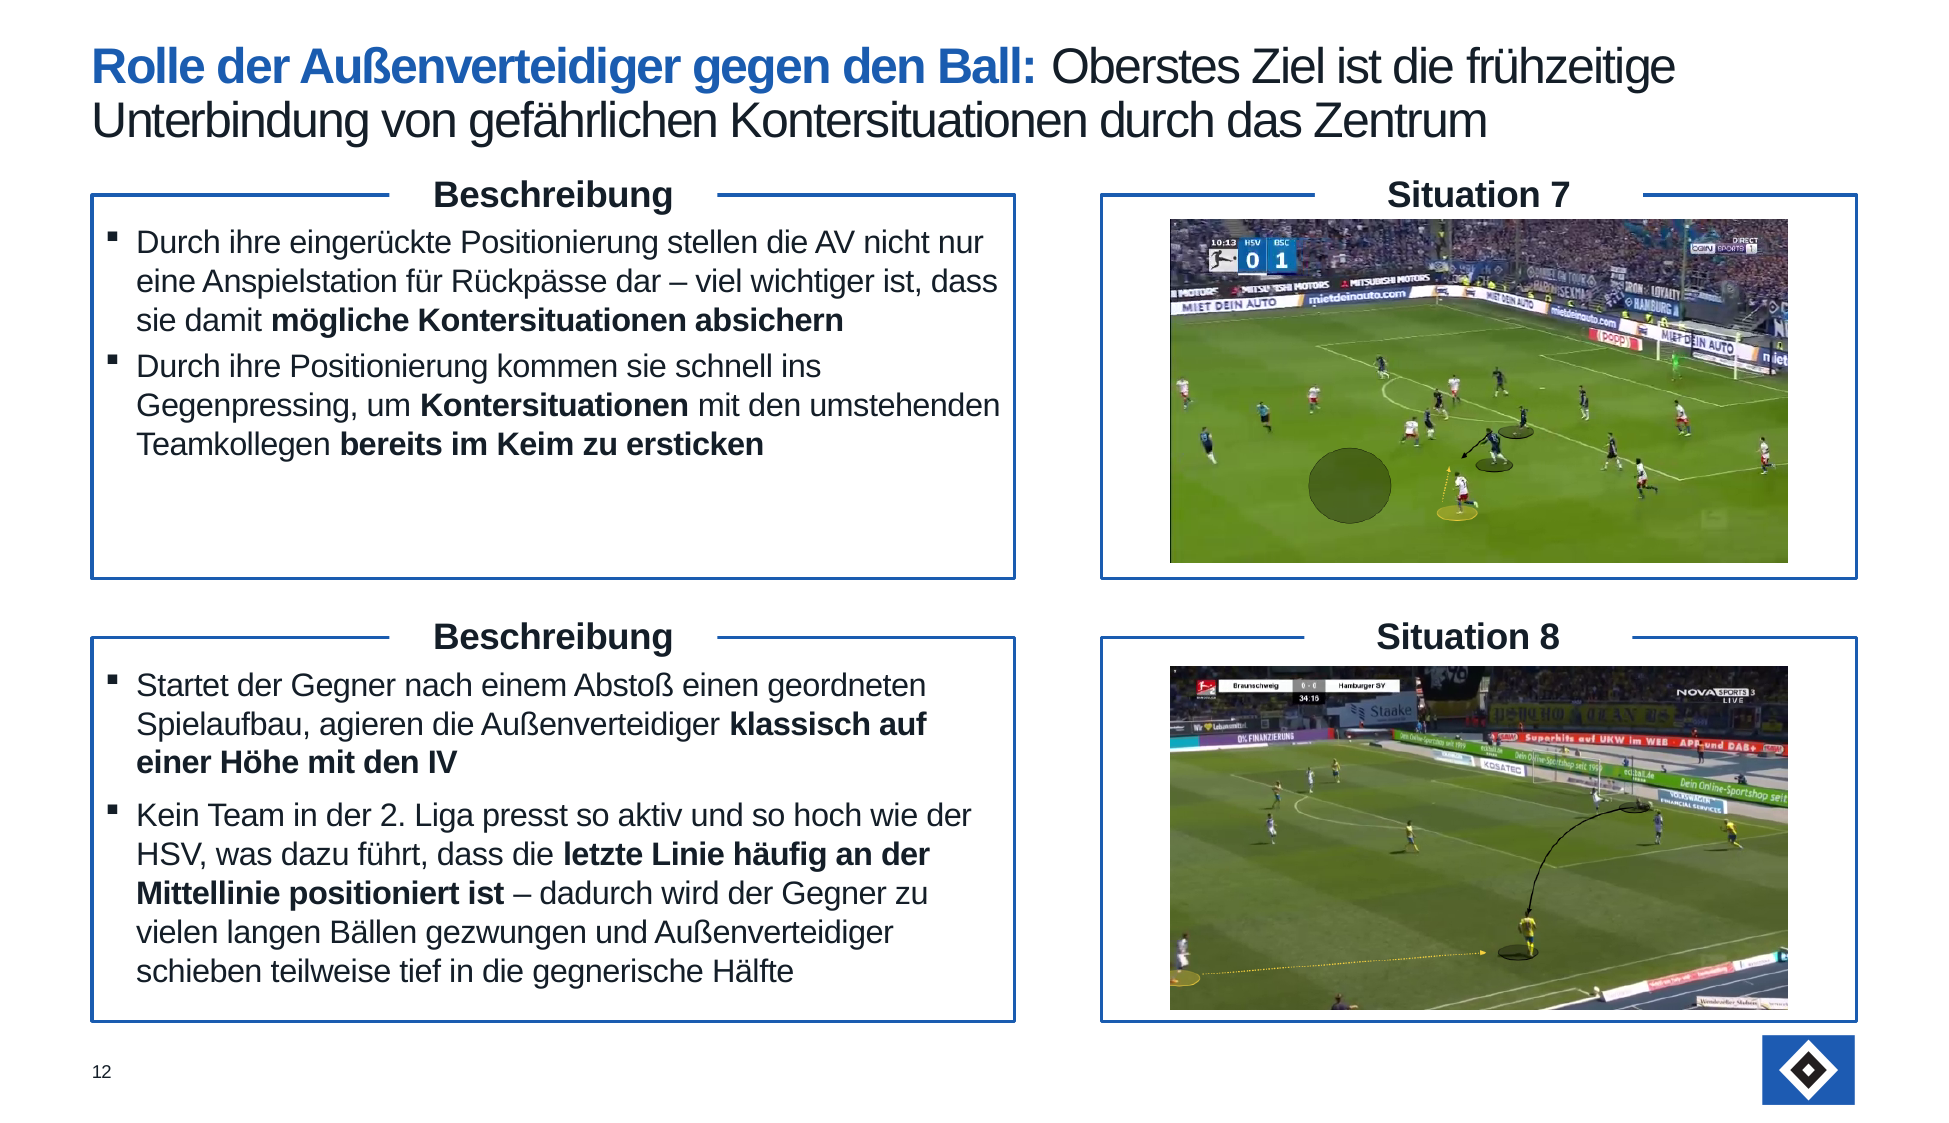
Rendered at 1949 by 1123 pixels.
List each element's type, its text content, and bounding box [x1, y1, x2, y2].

text_box Beschreibung [389, 170, 718, 213]
picture [1170, 666, 1788, 1010]
text_box Beschreibung [389, 612, 718, 655]
slide_number 12 [91, 1021, 158, 1123]
picture [1170, 219, 1788, 563]
picture [1760, 1033, 1857, 1107]
text_box Durch ihre eingerückte Positionierung stellen die AV nicht nur eine Anspielstation für Rückpässe dar – viel wichtiger ist, dass sie damit mögliche Kontersituationen absichern Durch ihre Positionierung kommen sie schnell ins Gegenpressing, um Kontersituationen mit den umstehenden Teamkollegen bereits im Keim zu ersticken [91, 194, 1016, 580]
text_box Startet der Gegner nach einem Abstoß einen geordneten Spielaufbau, agieren die Außenverteidiger klassisch auf einer Höhe mit den IV Kein Team in der 2. Liga presst so aktiv und so hoch wie der HSV, was dazu führt, dass die letzte Linie häufig an der Mittellinie positioniert ist – dadurch wird der Gegner zu vielen langen Bällen gezwungen und Außenverteidiger schieben teilweise tief in die gegnerische Hälfte [91, 637, 1016, 1022]
text_box [1100, 194, 1858, 580]
text_box Situation 7 [1314, 186, 1643, 213]
text_box Situation 8 [1304, 612, 1633, 655]
text_box Rolle der Außenverteidiger gegen den Ball: Oberstes Ziel ist die frühzeitige Unterbindung von gefährlichen Kontersituationen durch das Zentrum [91, 1, 1857, 186]
text_box [1100, 637, 1858, 1023]
